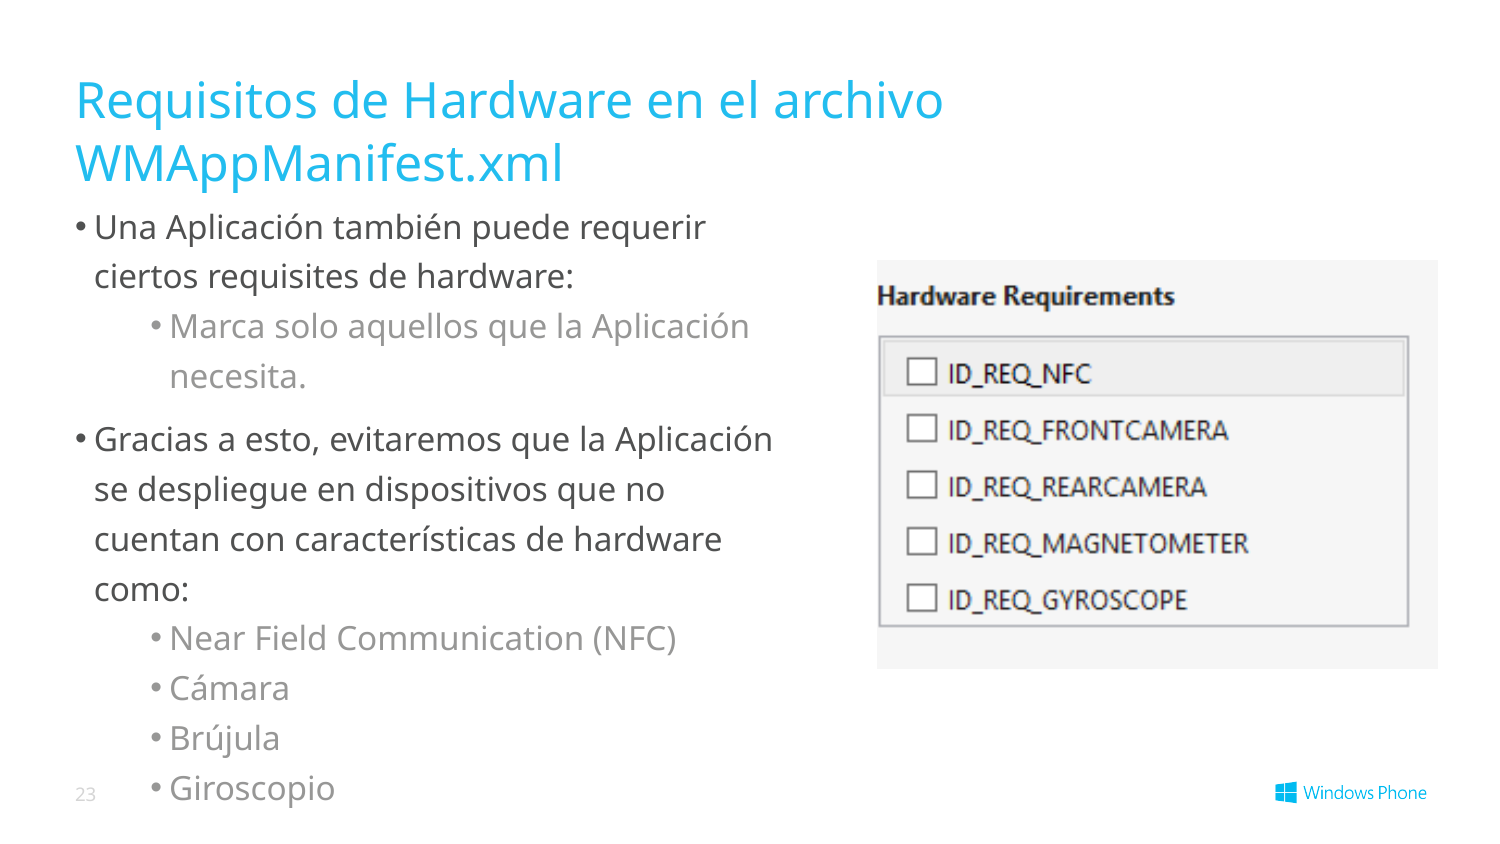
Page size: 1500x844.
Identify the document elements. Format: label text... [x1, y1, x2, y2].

title Requisitos de Hardware en el archivo WMAppManifest.xml [75, 65, 1425, 130]
list Una Aplicación también puede requerir ciertos requisites de hardware: Marca solo aquellos que la Aplicación necesita. Gracias a esto, evitaremos que la Aplicación se despliegue en dispositivos que no cuentan con características de hardware como: Near Field Communication (NFC) Cámara Brújula Giroscopio [75, 195, 790, 739]
picture [1266, 772, 1436, 813]
slide_number 23 [75, 780, 113, 804]
picture [877, 259, 1439, 670]
